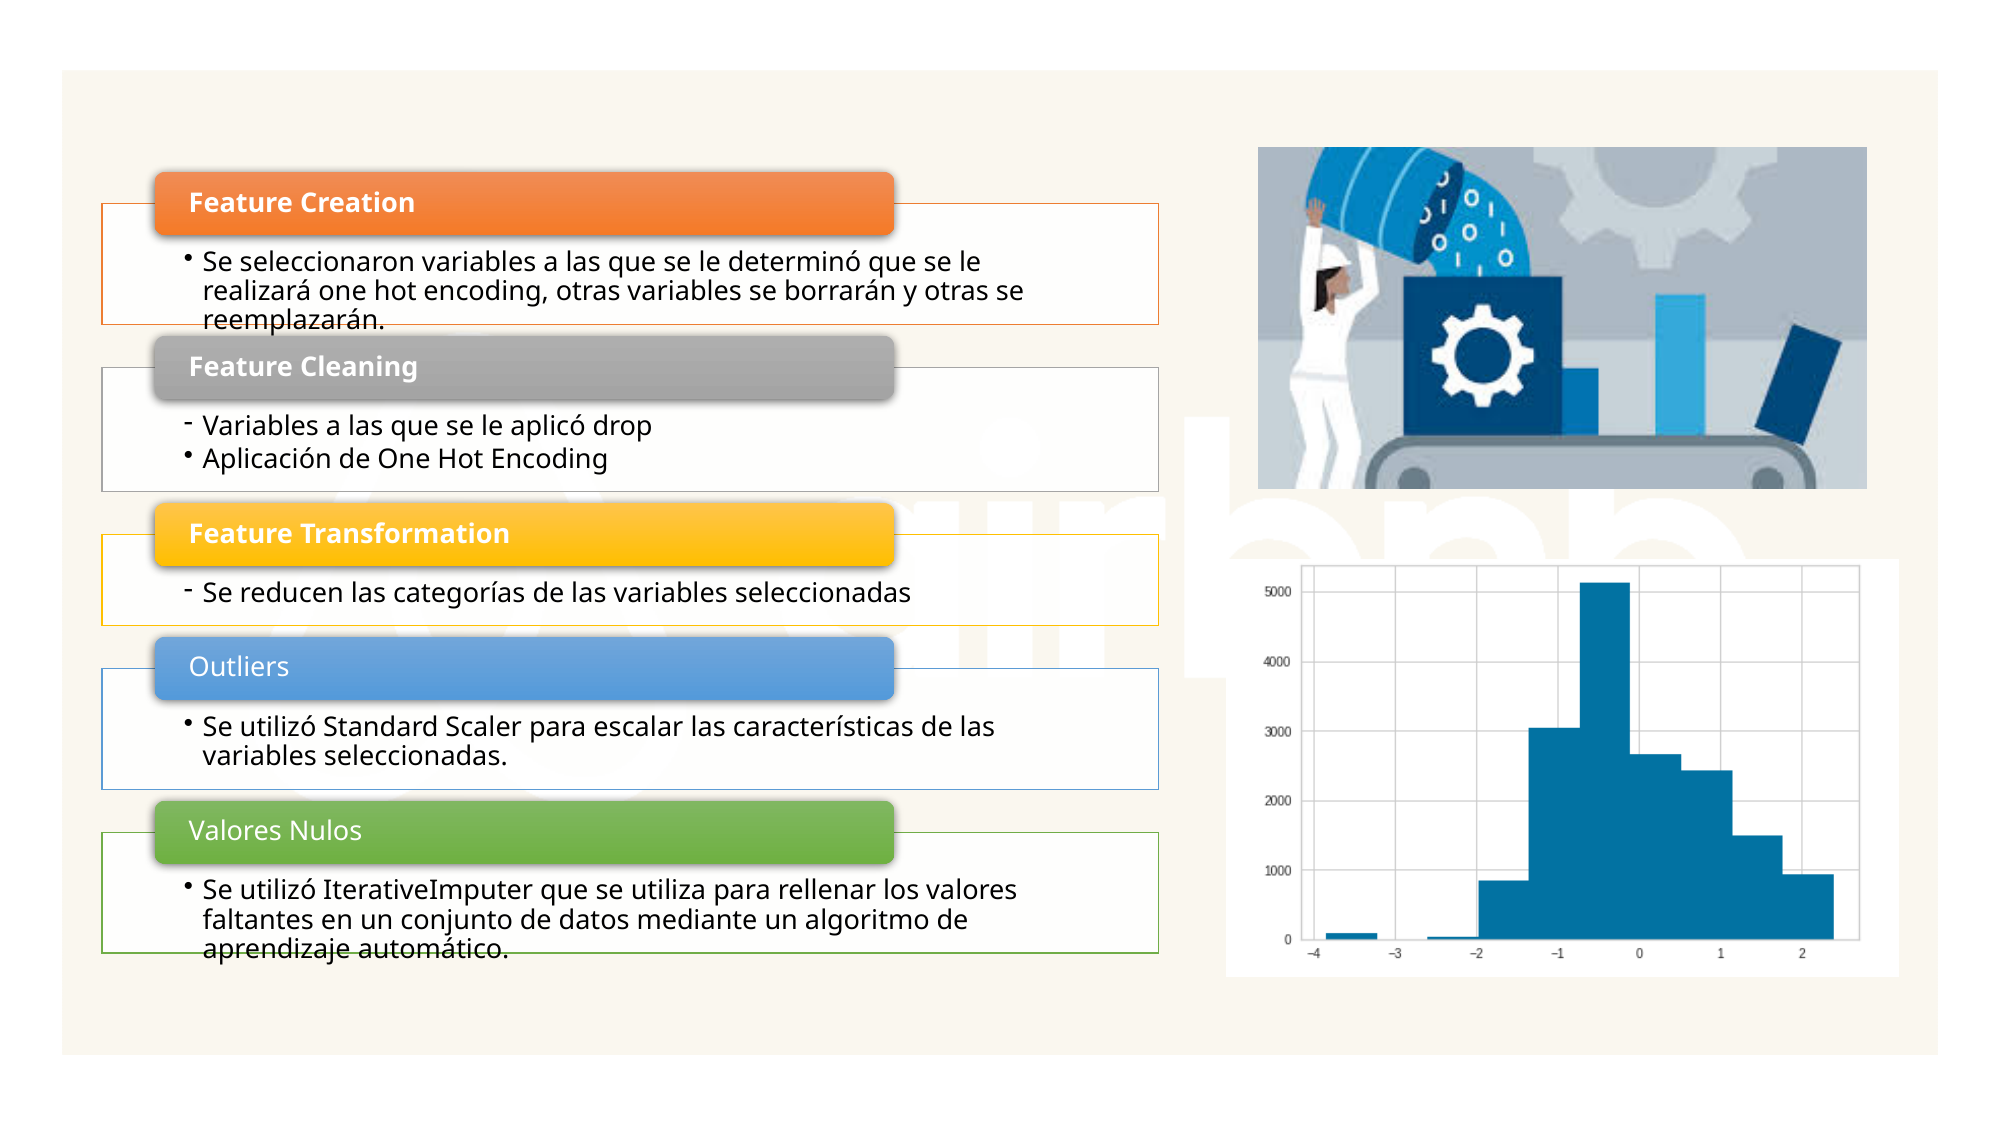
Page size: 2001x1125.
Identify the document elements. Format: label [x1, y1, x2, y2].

picture [62, 70, 1938, 1055]
text_box [101, 170, 1159, 955]
